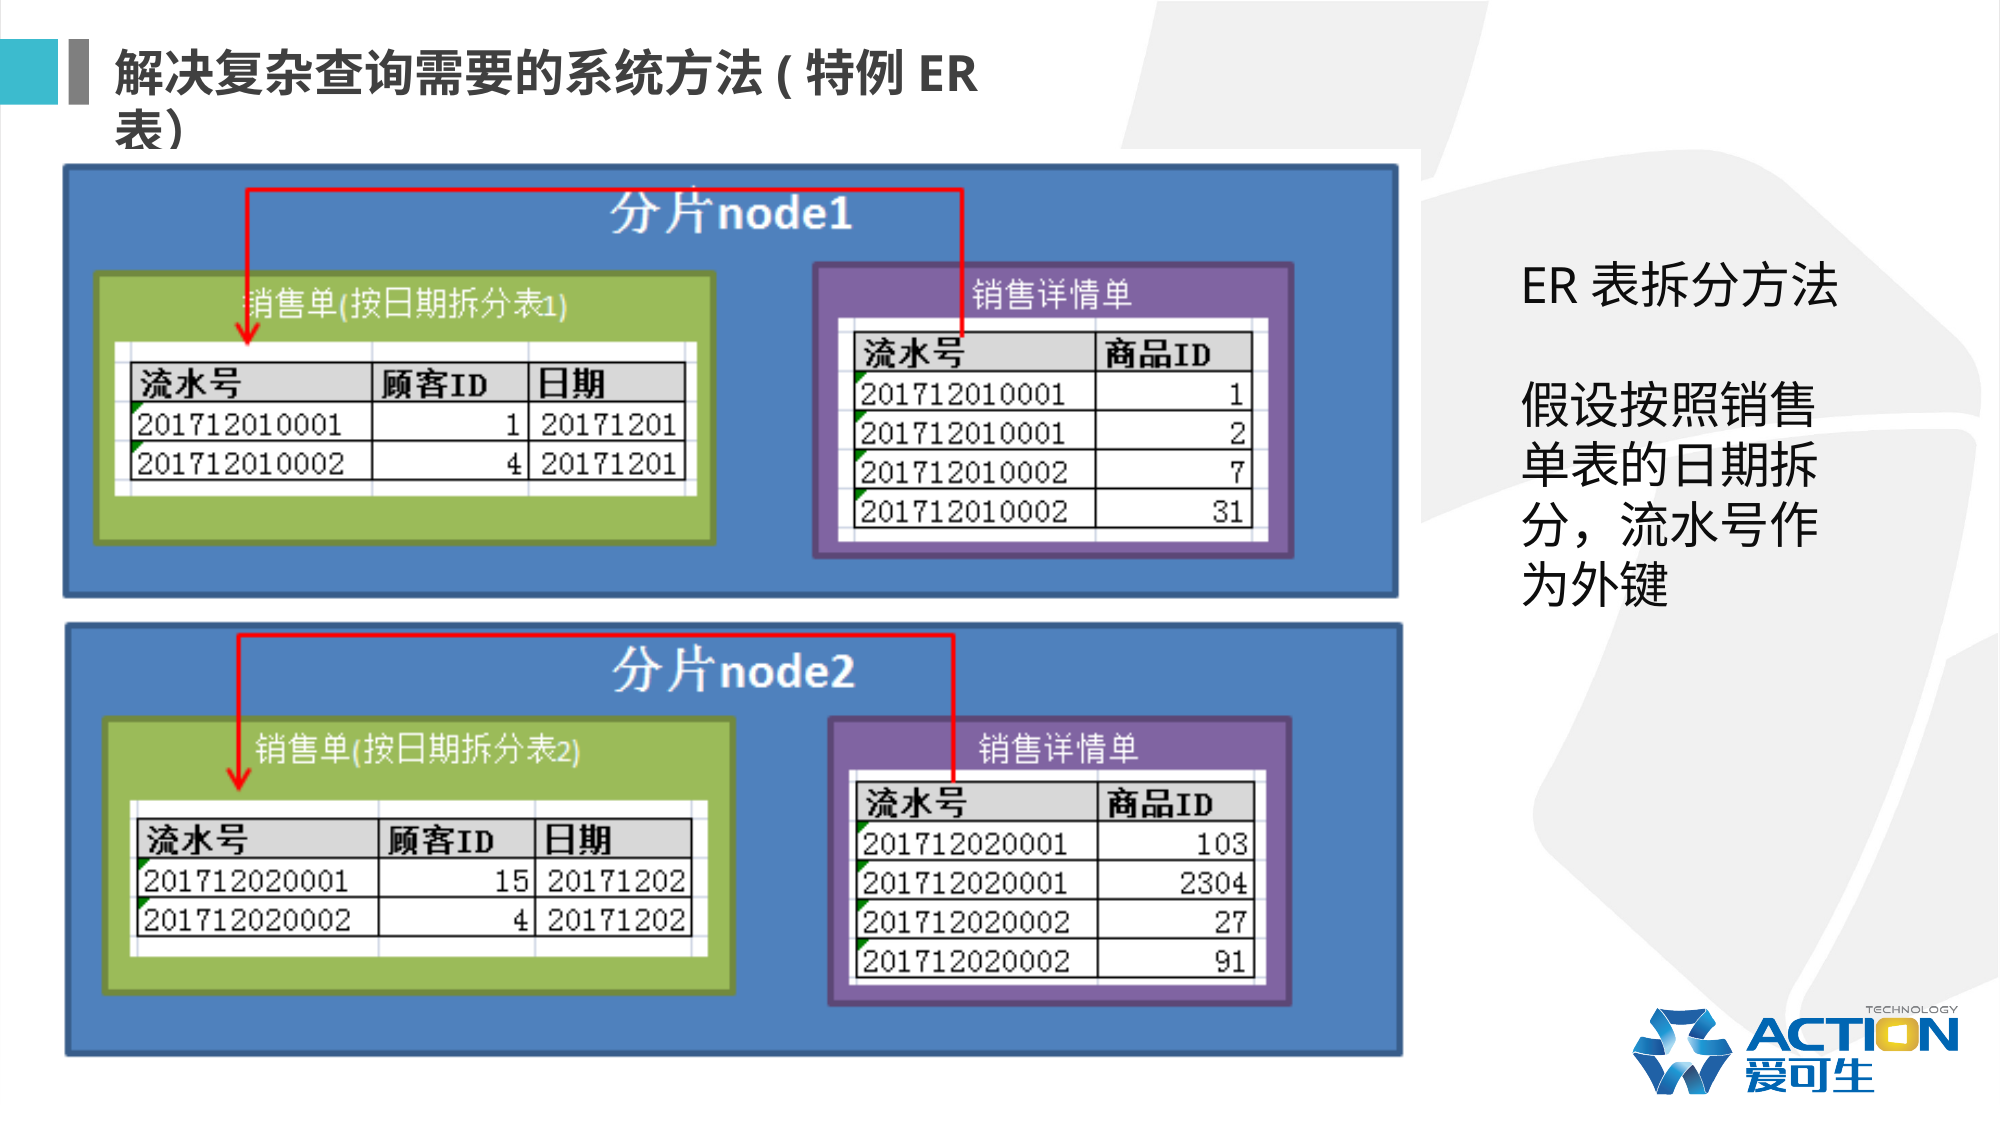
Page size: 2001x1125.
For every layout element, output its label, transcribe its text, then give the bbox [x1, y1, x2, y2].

text_box ER表拆分方法 假设按照销售单表的日期拆分，流水号作为外键 [1499, 243, 1862, 684]
picture [1, 0, 1999, 1125]
text_box [0, 39, 58, 105]
text_box [68, 39, 89, 105]
text_box 解决复杂查询需要的系统方法(特例ER表） [99, 34, 1039, 149]
